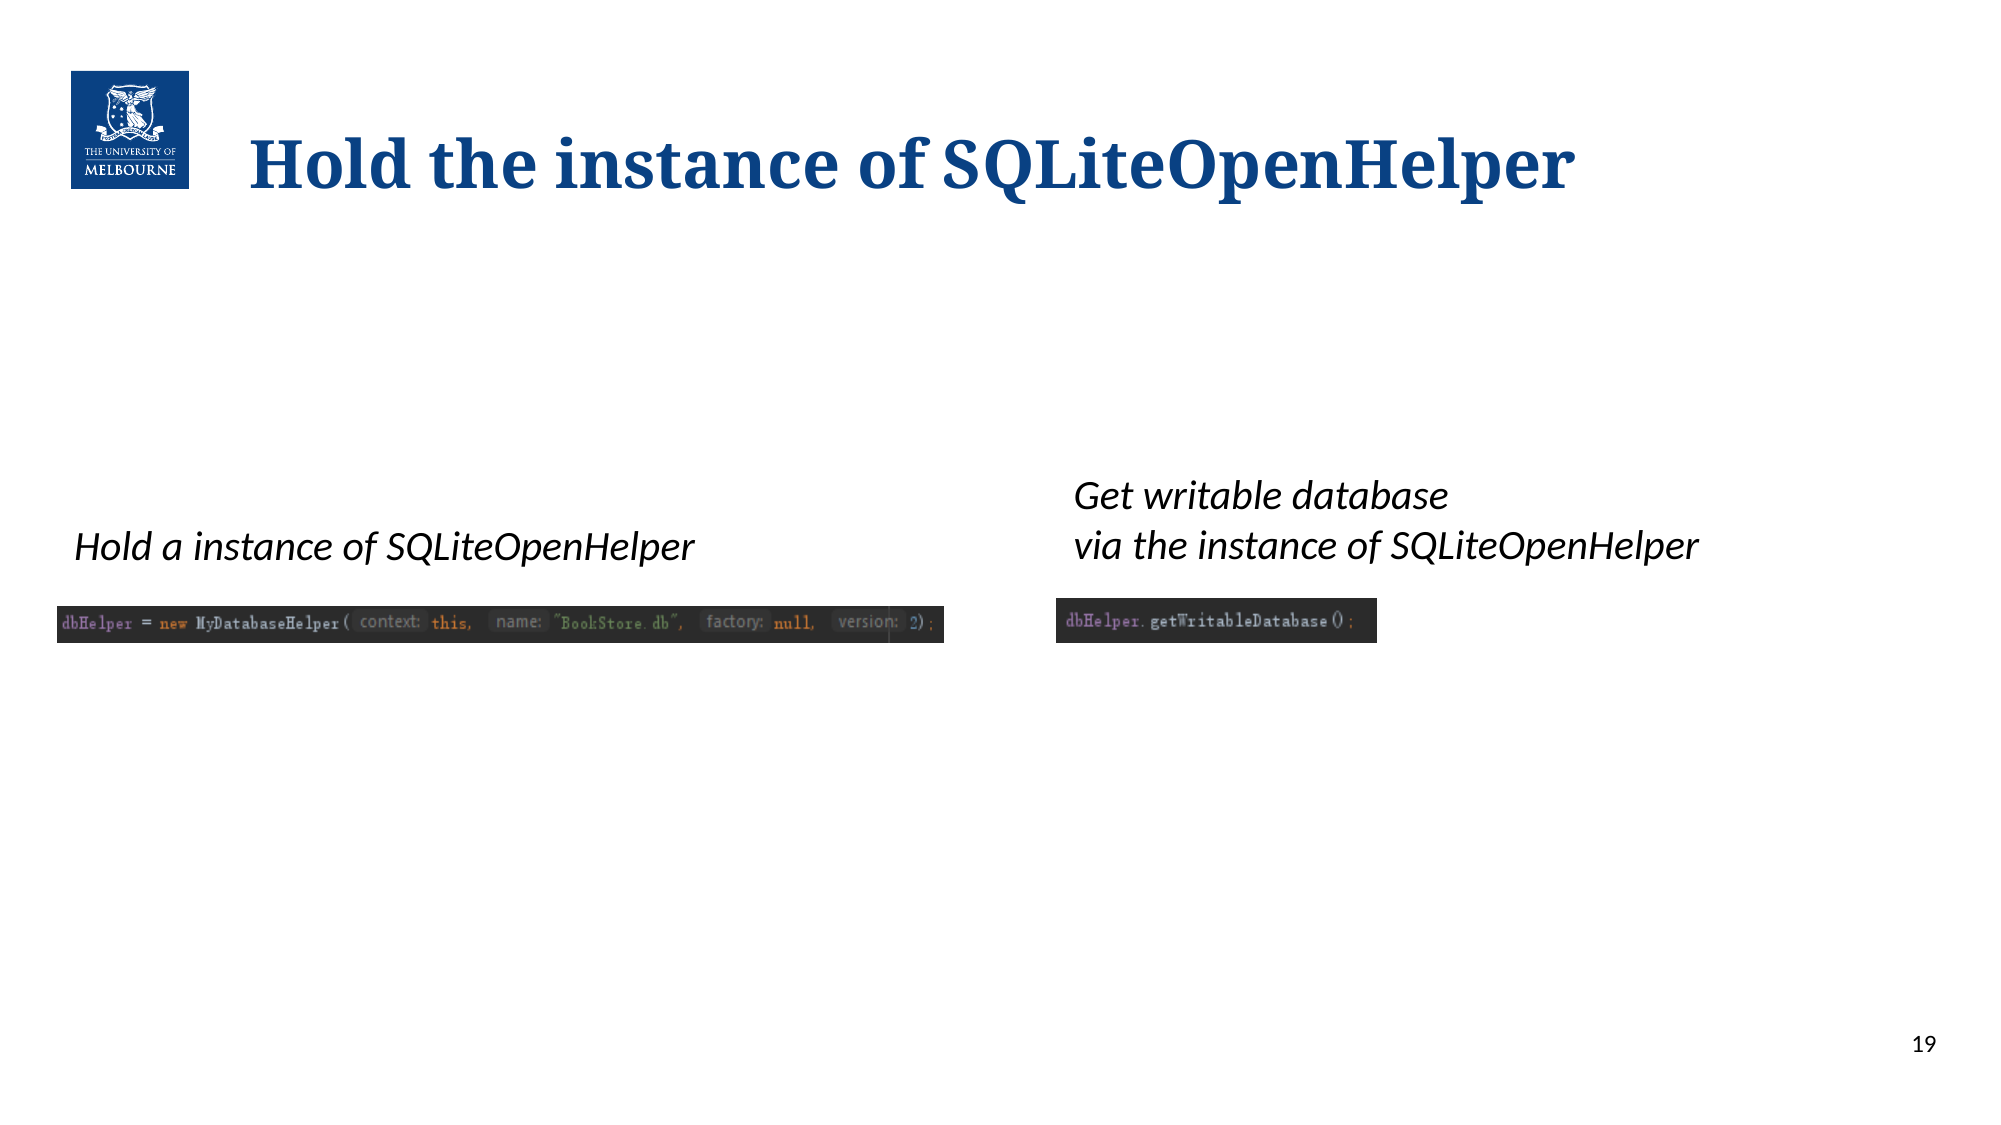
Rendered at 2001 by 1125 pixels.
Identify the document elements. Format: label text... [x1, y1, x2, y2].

title Hold the instance of SQLiteOpenHelper [234, 64, 1924, 211]
text_box Get writable database via the instance of SQLiteOpenHelper [1058, 460, 1715, 576]
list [1056, 598, 1377, 643]
text_box Hold a instance of SQLiteOpenHelper [59, 511, 711, 576]
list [57, 606, 944, 643]
slide_number 19 [1797, 1012, 1937, 1073]
